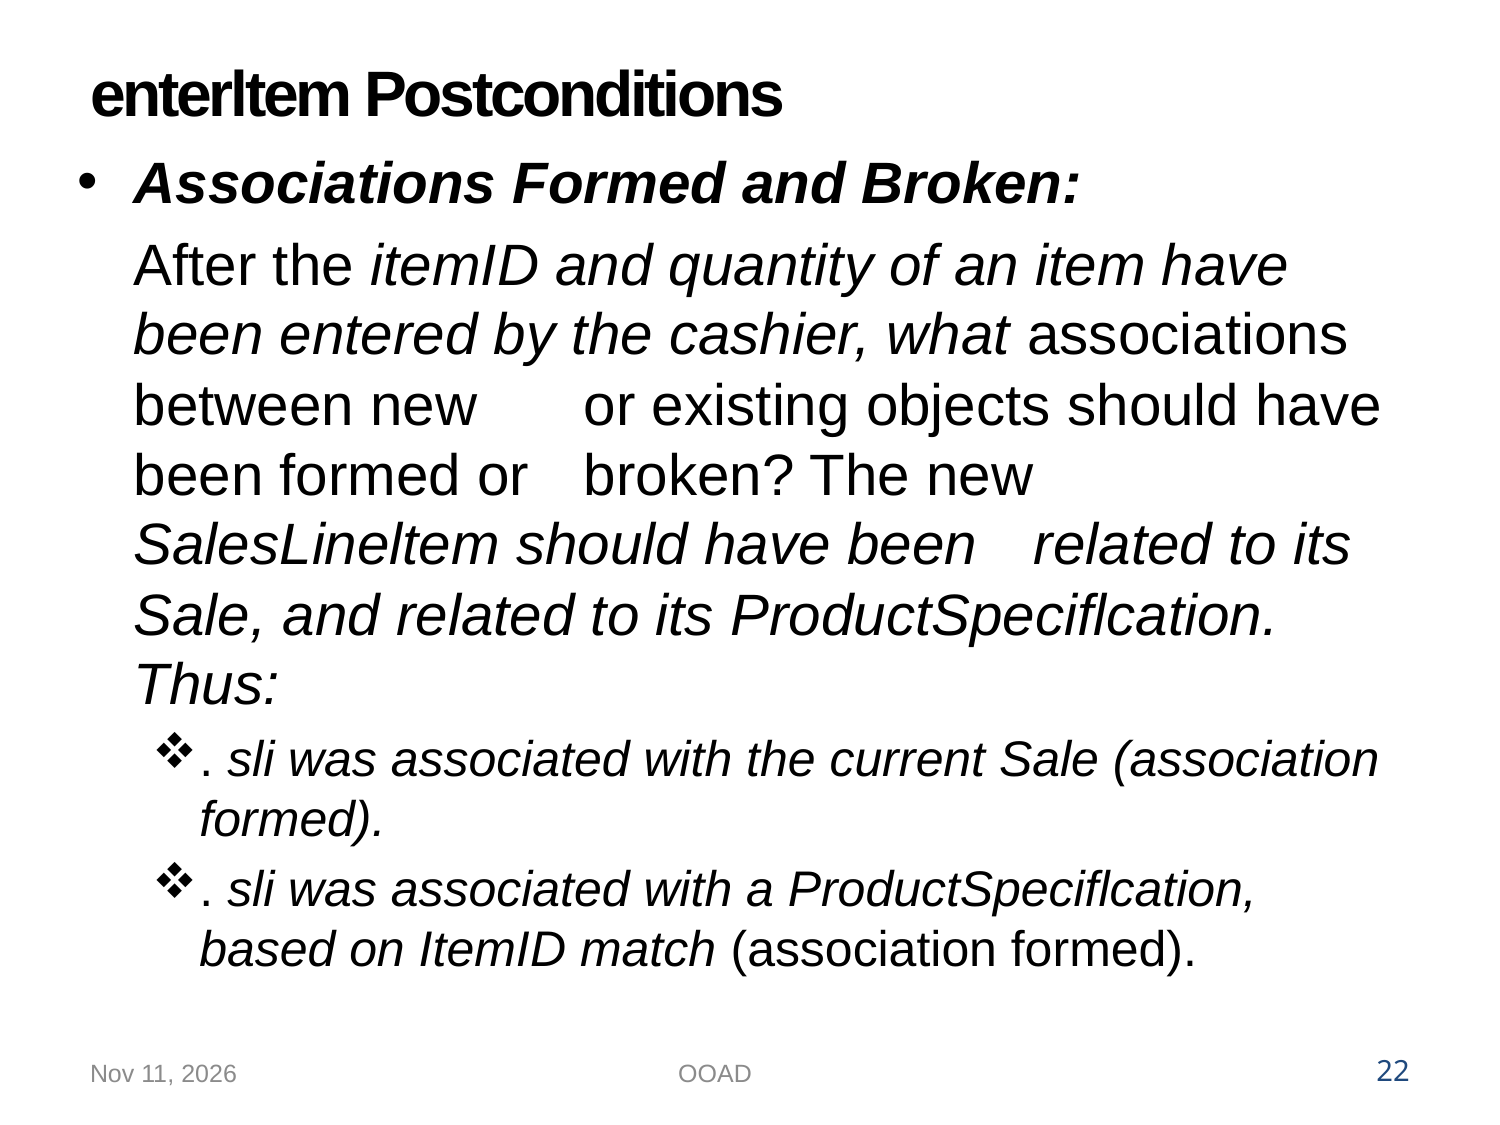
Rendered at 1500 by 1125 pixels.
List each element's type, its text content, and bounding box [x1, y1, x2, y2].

list Associations Formed and Broken: After the itemID and quantity of an item have been entered by the cashier, what associations between new or existing objects should have been formed or broken? The new SalesLineltem should have been related to its Sale, and related to its ProductSpeciflcation. Thus: . sli was associated with the current Sale (association formed). . sli was associated with a ProductSpeciflcation, based on ItemID match (association formed). [62, 137, 1413, 948]
title enterltem Postconditions [75, 45, 1425, 138]
slide_number 22 [1074, 1042, 1425, 1103]
footer OOAD [512, 1042, 988, 1103]
slide_number 15-Oct-22 [75, 1042, 425, 1103]
